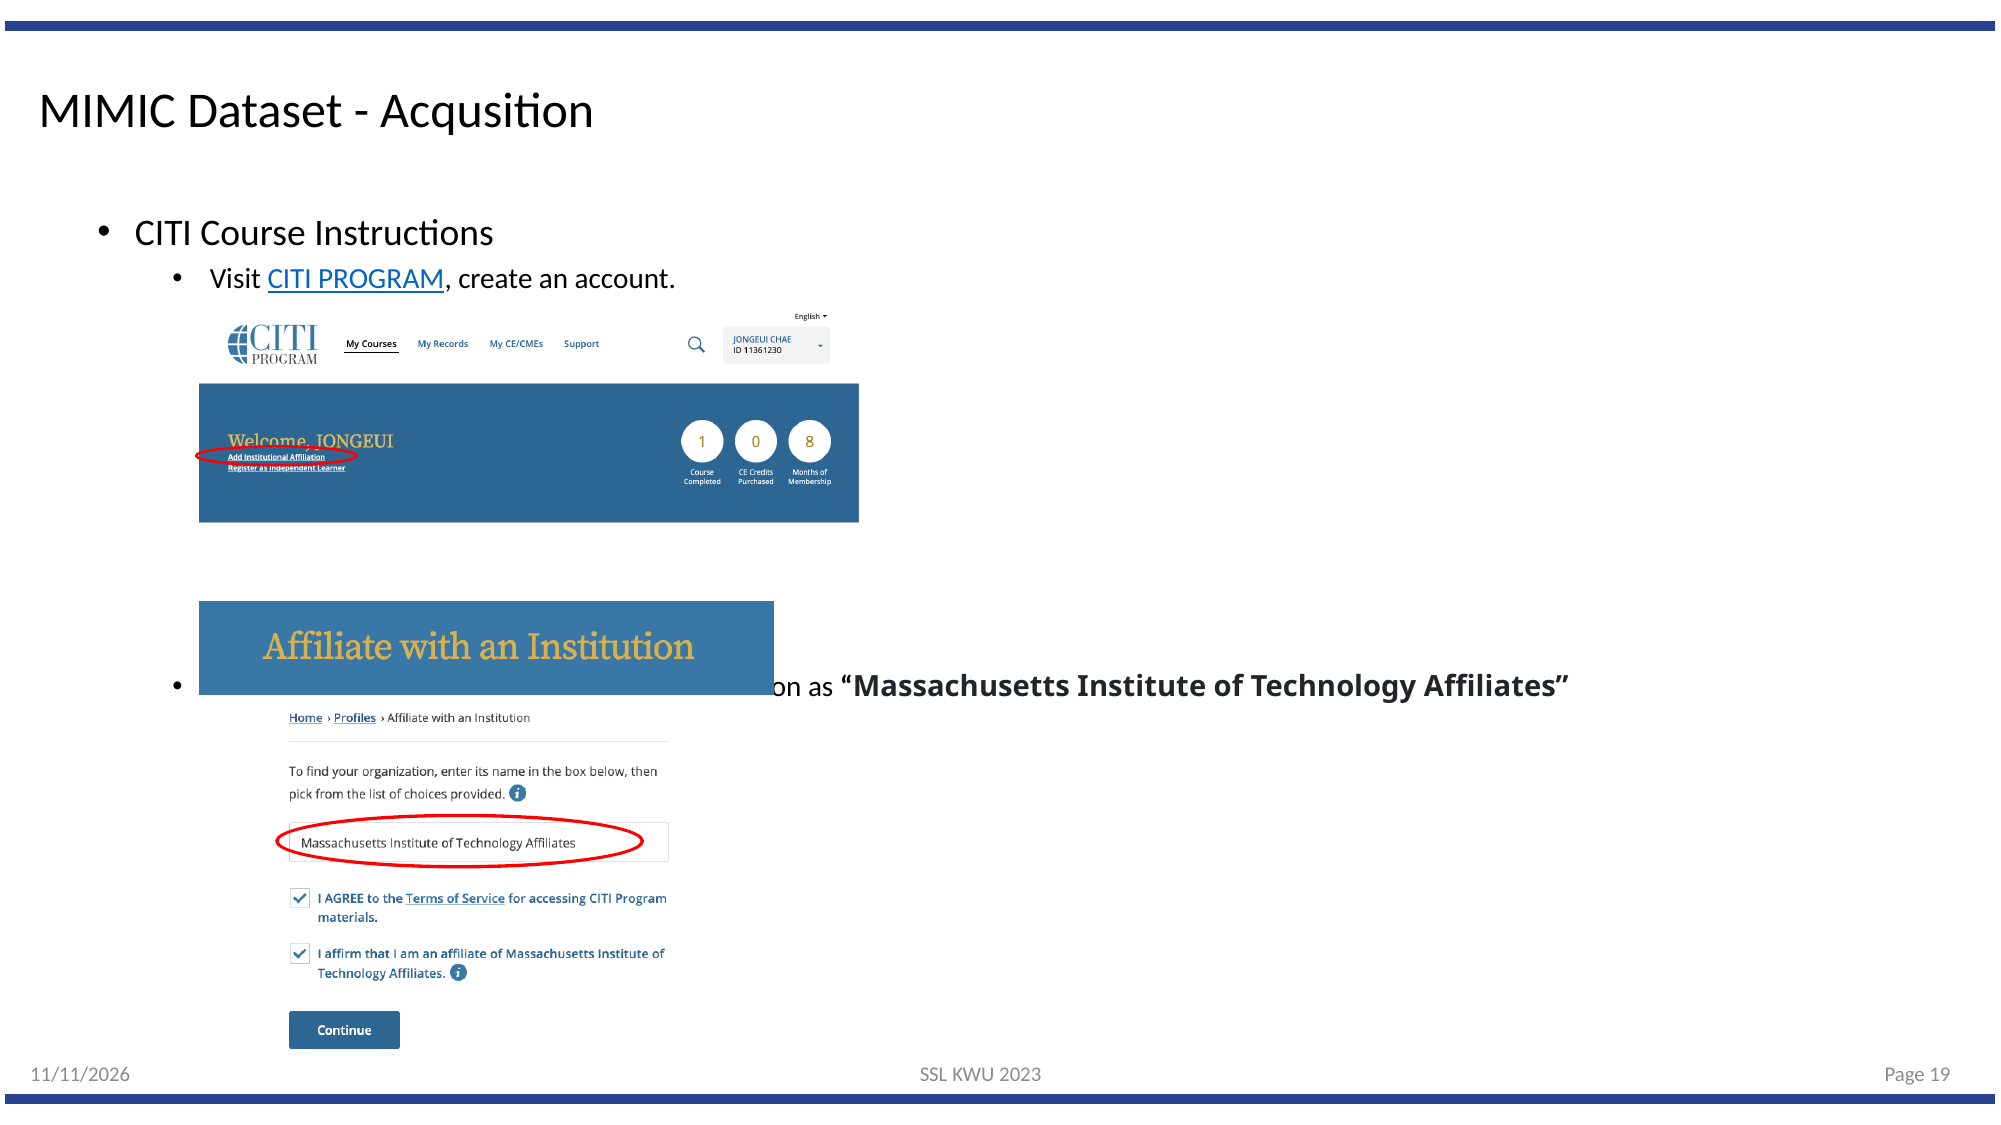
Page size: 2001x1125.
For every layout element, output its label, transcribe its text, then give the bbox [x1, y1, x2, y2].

picture [199, 307, 859, 524]
slide_number Page 18 [1515, 1042, 1966, 1103]
picture [199, 600, 774, 1092]
title MIMIC Dataset - Acqusition [23, 62, 1958, 161]
footer SSL KWU 2023 [643, 1042, 1318, 1103]
text_box [194, 452, 199, 460]
list CITI Course Instructions Visit CITI PROGRAM, create an account. Click Add Institutional Affiliation, select affiliation as “Massachusetts Institute of Technology Affiliates” [82, 205, 1958, 997]
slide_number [15, 1042, 466, 1103]
